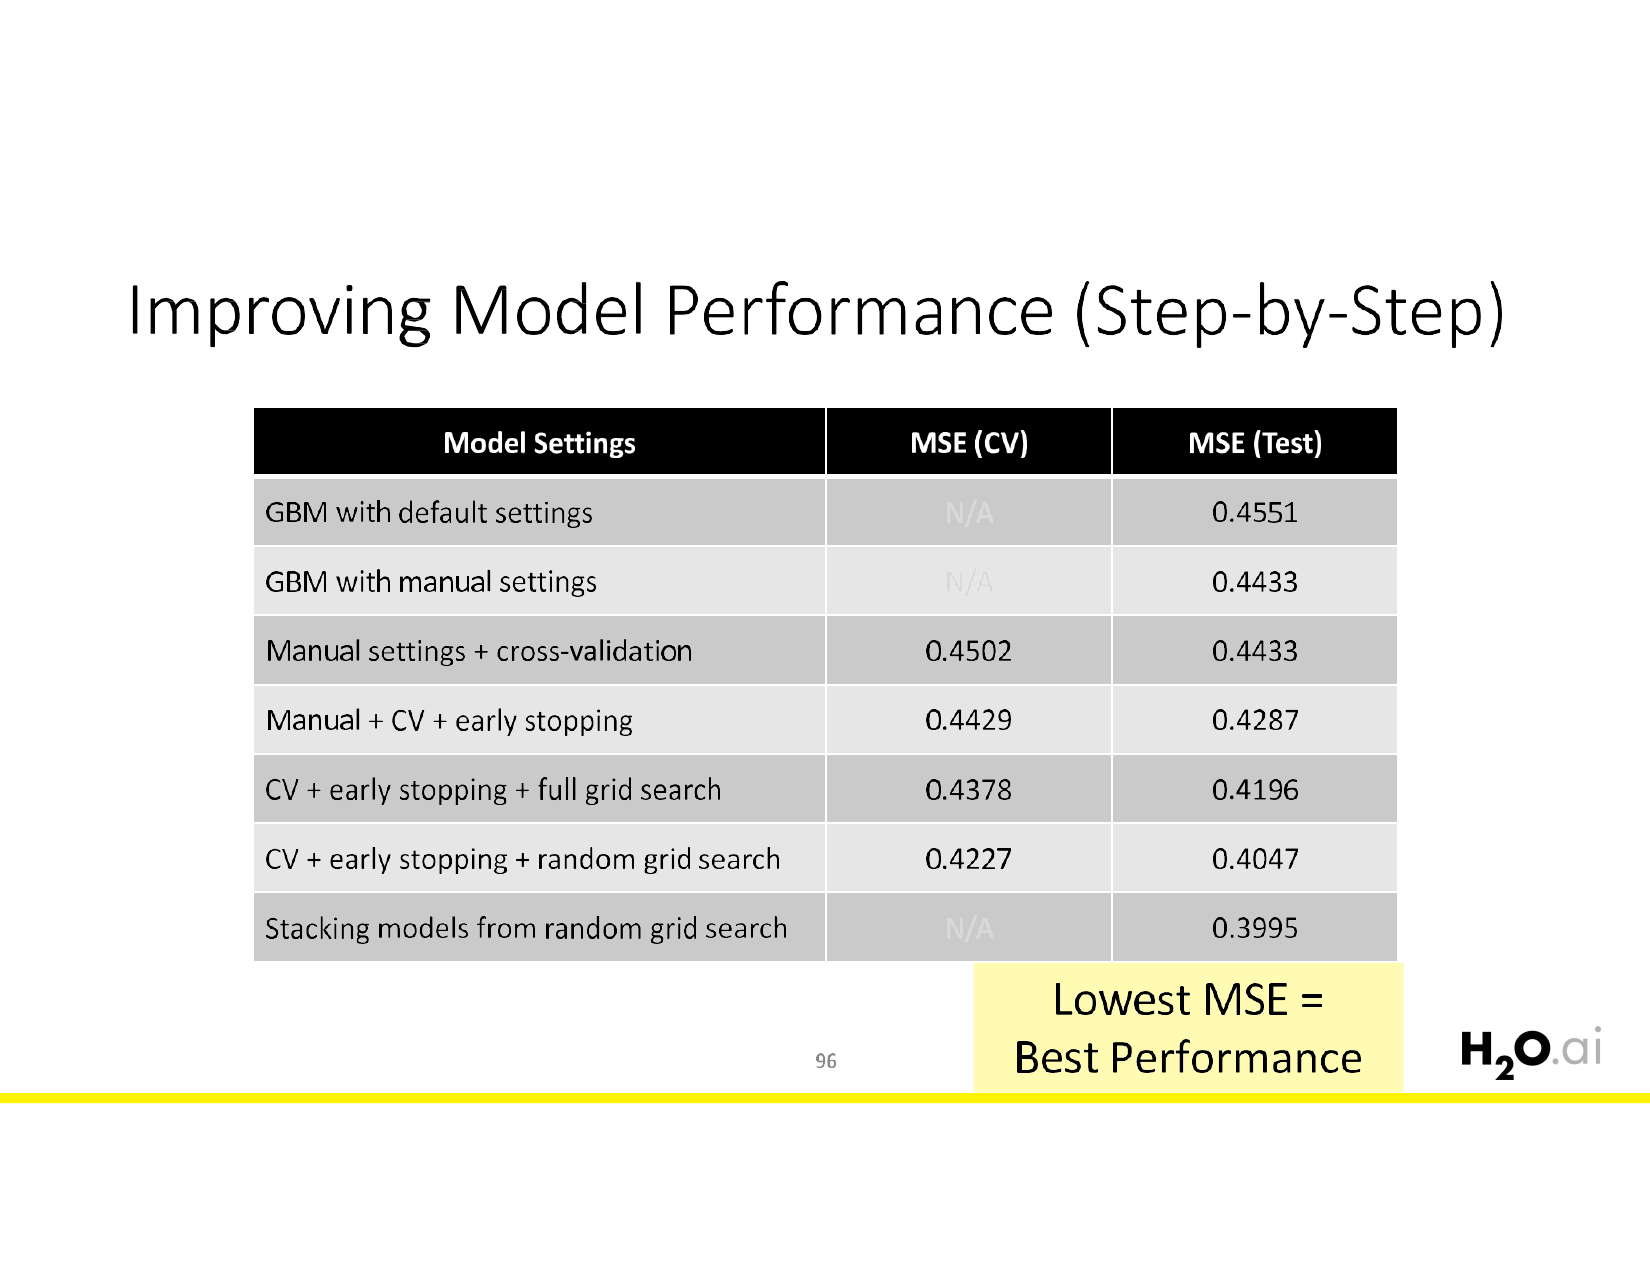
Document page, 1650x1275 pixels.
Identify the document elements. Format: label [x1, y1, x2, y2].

text_box [0, 1093, 1650, 1104]
text_box [210, 297, 240, 348]
text_box [399, 297, 431, 348]
picture [363, 297, 392, 334]
text_box [636, 281, 641, 334]
picture [952, 297, 980, 334]
text_box [251, 406, 1404, 1093]
picture [596, 297, 627, 335]
text_box [249, 284, 353, 335]
text_box [150, 297, 199, 334]
text_box [132, 285, 138, 334]
text_box [557, 282, 587, 335]
text_box [989, 297, 1052, 335]
text_box [456, 285, 507, 334]
picture [1077, 280, 1502, 348]
picture [1462, 1026, 1601, 1080]
picture [670, 281, 941, 335]
picture [516, 297, 550, 335]
